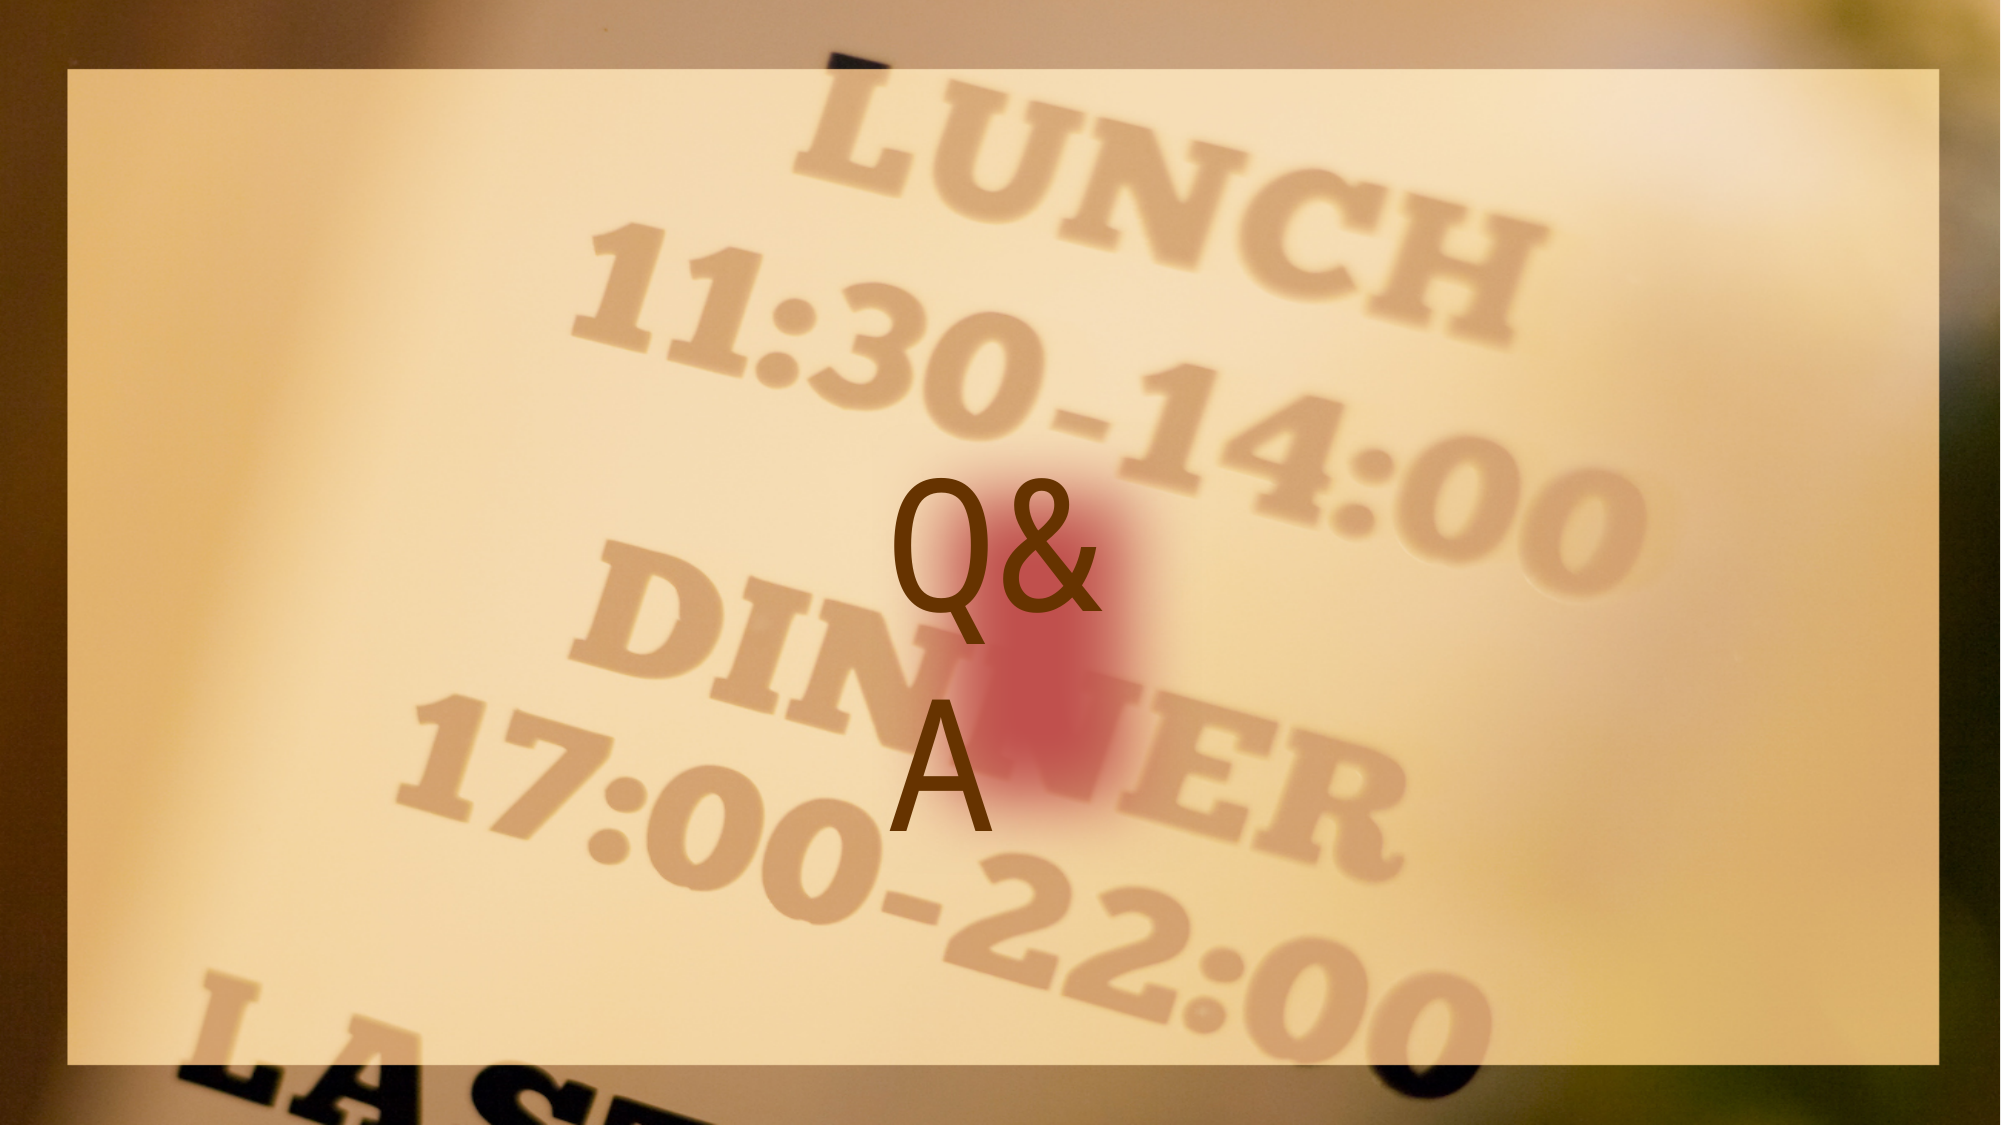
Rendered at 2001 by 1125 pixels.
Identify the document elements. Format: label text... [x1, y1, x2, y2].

text_box 국립중앙도서관 [985, 534, 1090, 763]
picture [0, 0, 2001, 1125]
text_box Q&A [999, 548, 1076, 750]
